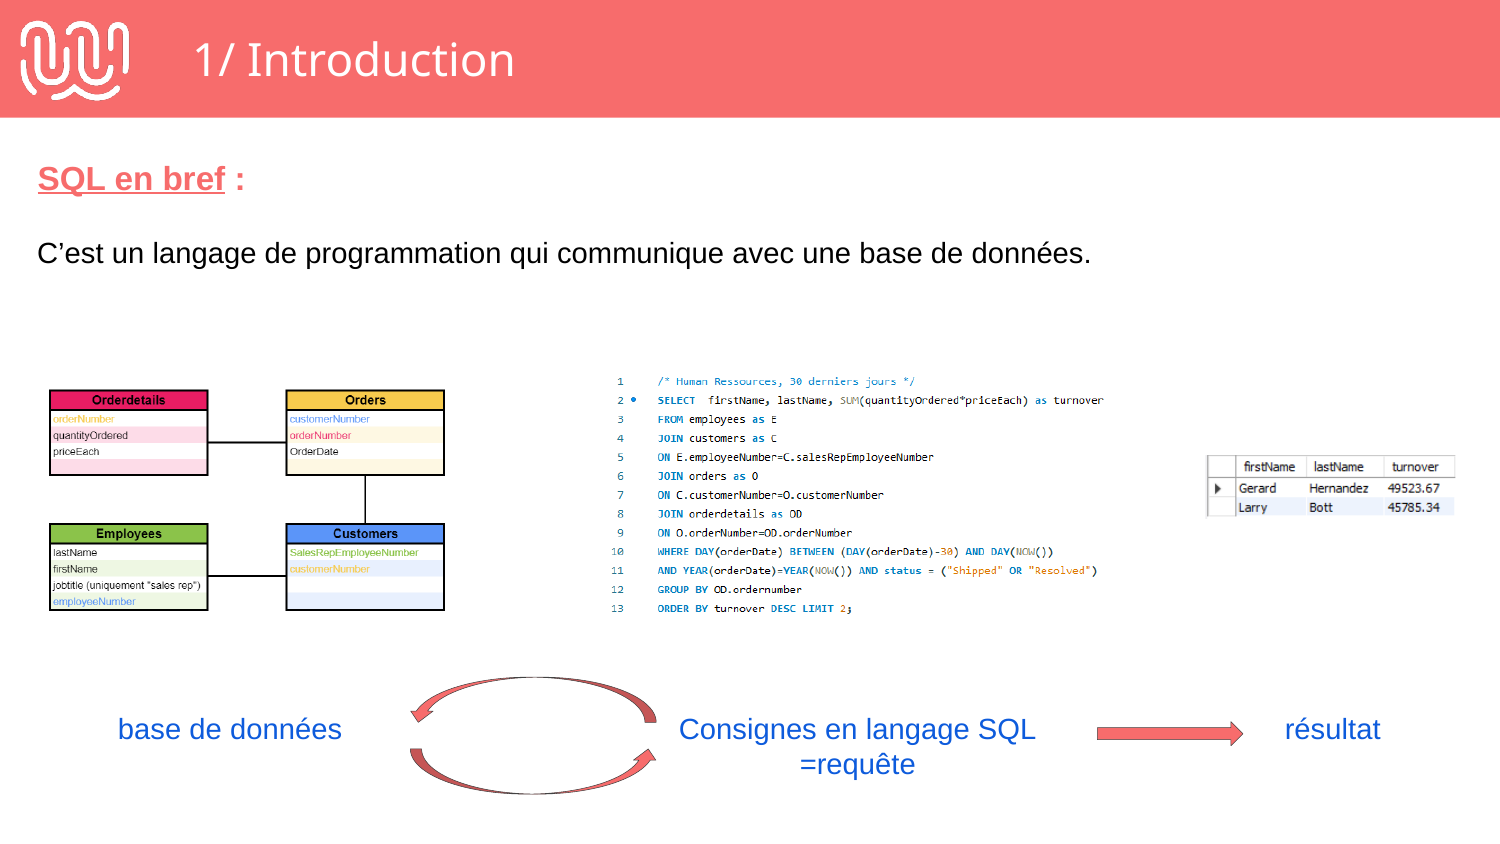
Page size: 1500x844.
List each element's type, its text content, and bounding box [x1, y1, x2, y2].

picture [605, 371, 1111, 628]
text_box [408, 675, 659, 725]
text_box C’est un langage de programmation qui communique avec une base de données. [22, 226, 1109, 277]
text_box SQL en bref : [22, 149, 261, 205]
text_box résultat [1269, 702, 1396, 753]
text_box base de données [103, 702, 358, 753]
title 1/ Introduction [192, 0, 1445, 118]
text_box [1095, 719, 1246, 748]
picture [1205, 455, 1461, 519]
picture [20, 20, 134, 101]
text_box [408, 746, 658, 797]
picture [46, 386, 448, 613]
text_box Consignes en langage SQL =requête [664, 702, 1052, 788]
